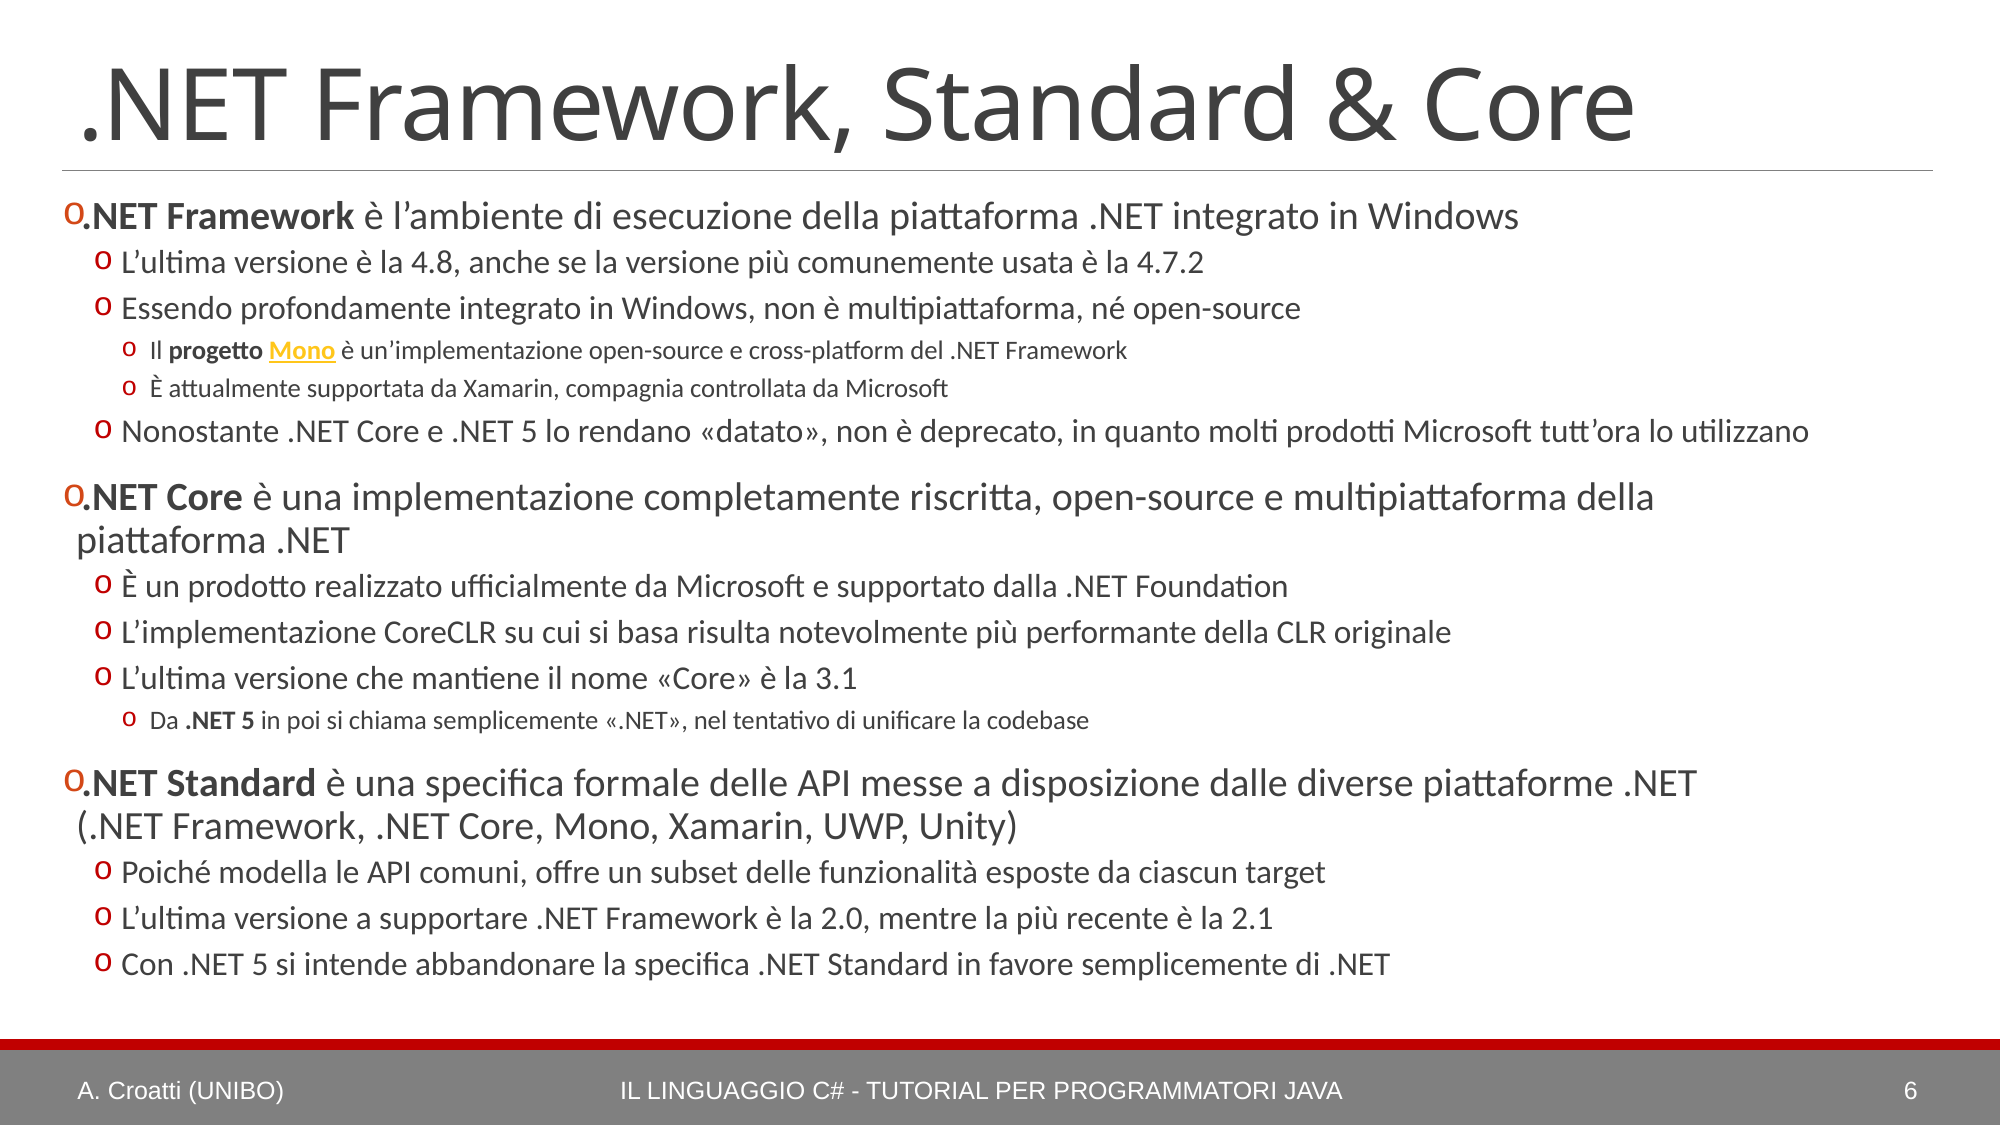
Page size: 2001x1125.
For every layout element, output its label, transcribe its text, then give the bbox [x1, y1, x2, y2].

footer Il Linguaggio C# - Tutorial per Programmatori Java [339, 1059, 1624, 1120]
slide_number 6 [1624, 1059, 1933, 1120]
slide_number A. Croatti (UNIBO) [62, 1059, 339, 1120]
list .NET Framework è l’ambiente di esecuzione della piattaforma .NET integrato in Windows L’ultima versione è la 4.8, anche se la versione più comunemente usata è la 4.7.2 Essendo profondamente integrato in Windows, non è multipiattaforma, né open-source Il progetto Mono è un’implementazione open-source e cross-platform del .NET Framework È attualmente supportata da Xamarin, compagnia controllata da Microsoft Nonostante .NET Core e .NET 5 lo rendano «datato», non è deprecato, in quanto molti prodotti Microsoft tutt’ora lo utilizzano .NET Core è una implementazione completamente riscritta, open-source e multipiattaforma della piattaforma .NET È un prodotto realizzato ufficialmente da Microsoft e supportato dalla .NET Foundation L’implementazione CoreCLR su cui si basa risulta notevolmente più performante della CLR originale L’ultima versione che mantiene il nome «Core» è la 3.1 Da .NET 5 in poi si chiama semplicemente «.NET», nel tentativo di unificare la codebase .NET Standard è una specifica formale delle API messe a disposizione dalle diverse piattaforme .NET (.NET Framework, .NET Core, Mono, Xamarin, UWP, Unity) Poiché modella le API comuni, offre un subset delle funzionalità esposte da ciascun target L’ultima versione a supportare .NET Framework è la 2.0, mentre la più recente è la 2.1 Con .NET 5 si intende abbandonare la specifica .NET Standard in favore semplicemente di .NET [62, 187, 1933, 999]
title .NET Framework, Standard & Core [62, 47, 1933, 169]
